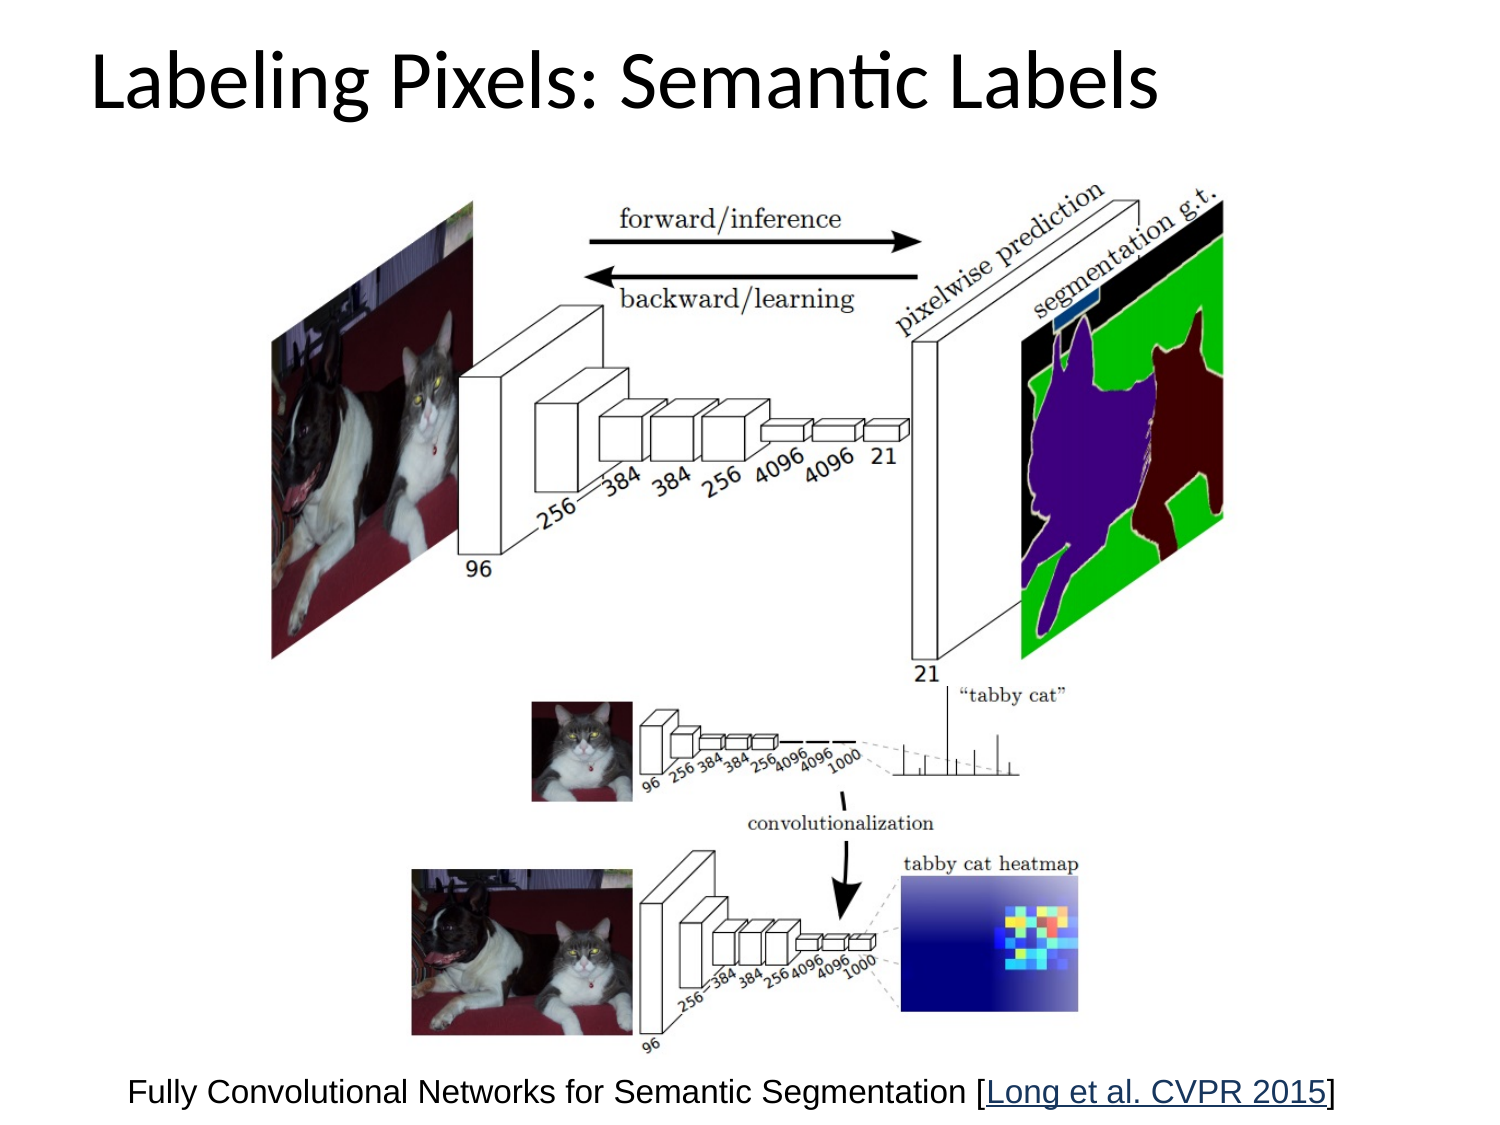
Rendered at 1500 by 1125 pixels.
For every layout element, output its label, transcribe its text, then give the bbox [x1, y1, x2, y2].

picture [405, 686, 1094, 1060]
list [258, 149, 1242, 686]
text_box Fully Convolutional Networks for Semantic Segmentation [Long et al. CVPR 2015] [112, 1062, 1500, 1118]
title Labeling Pixels: Semantic Labels [75, 0, 1425, 150]
